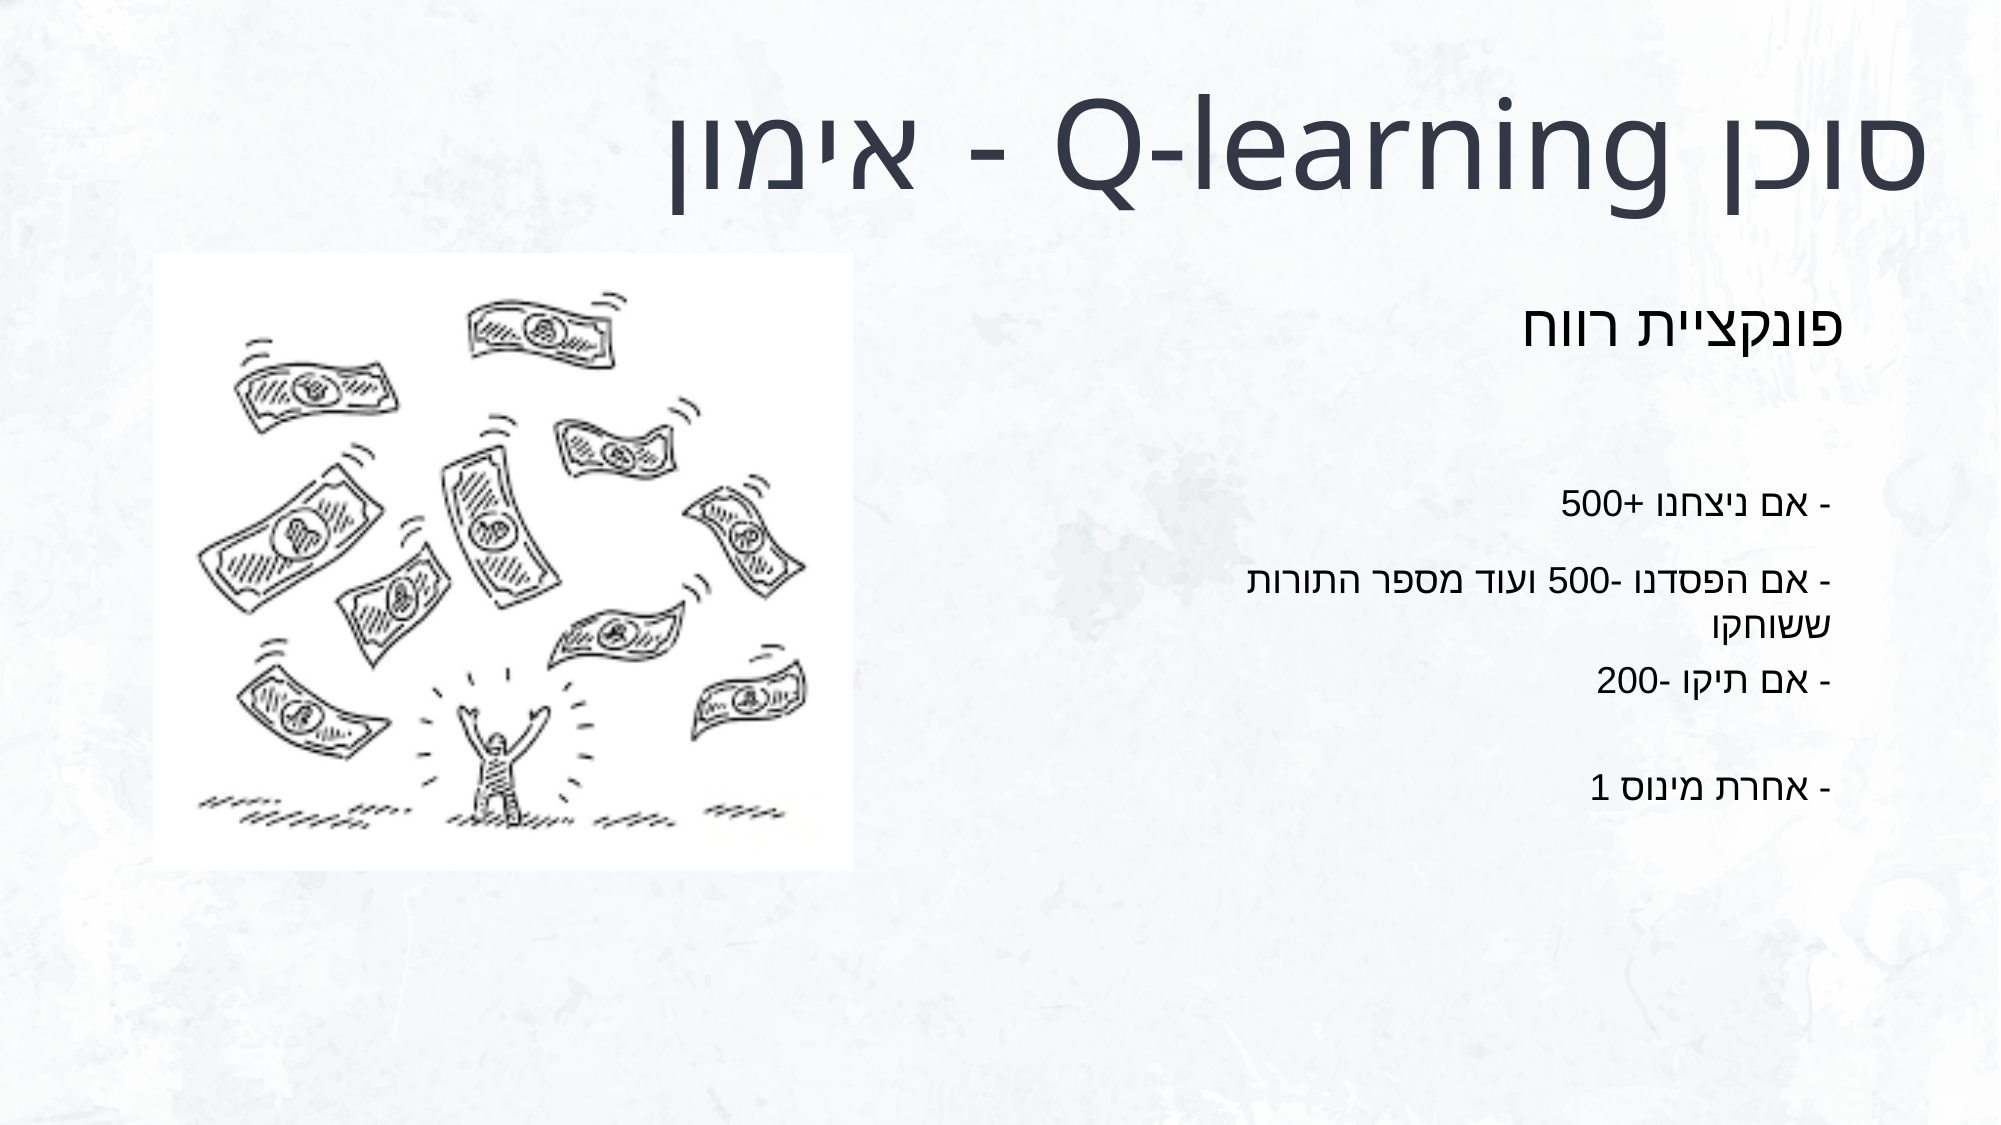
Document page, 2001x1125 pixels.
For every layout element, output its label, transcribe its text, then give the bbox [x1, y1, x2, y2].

title סוכן Q-learning - אימון [261, 27, 1947, 212]
text_box - אם ניצחנו +500 [1225, 471, 1847, 532]
text_box - אחרת מינוס 1 [1120, 755, 1847, 816]
text_box - אם תיקו -200 [1120, 648, 1847, 709]
text_box פונקציית רווח [1238, 280, 1860, 365]
picture [0, 0, 2000, 1125]
text_box - אם הפסדנו -500 ועוד מספר התורות ששוחקו [1120, 548, 1847, 648]
